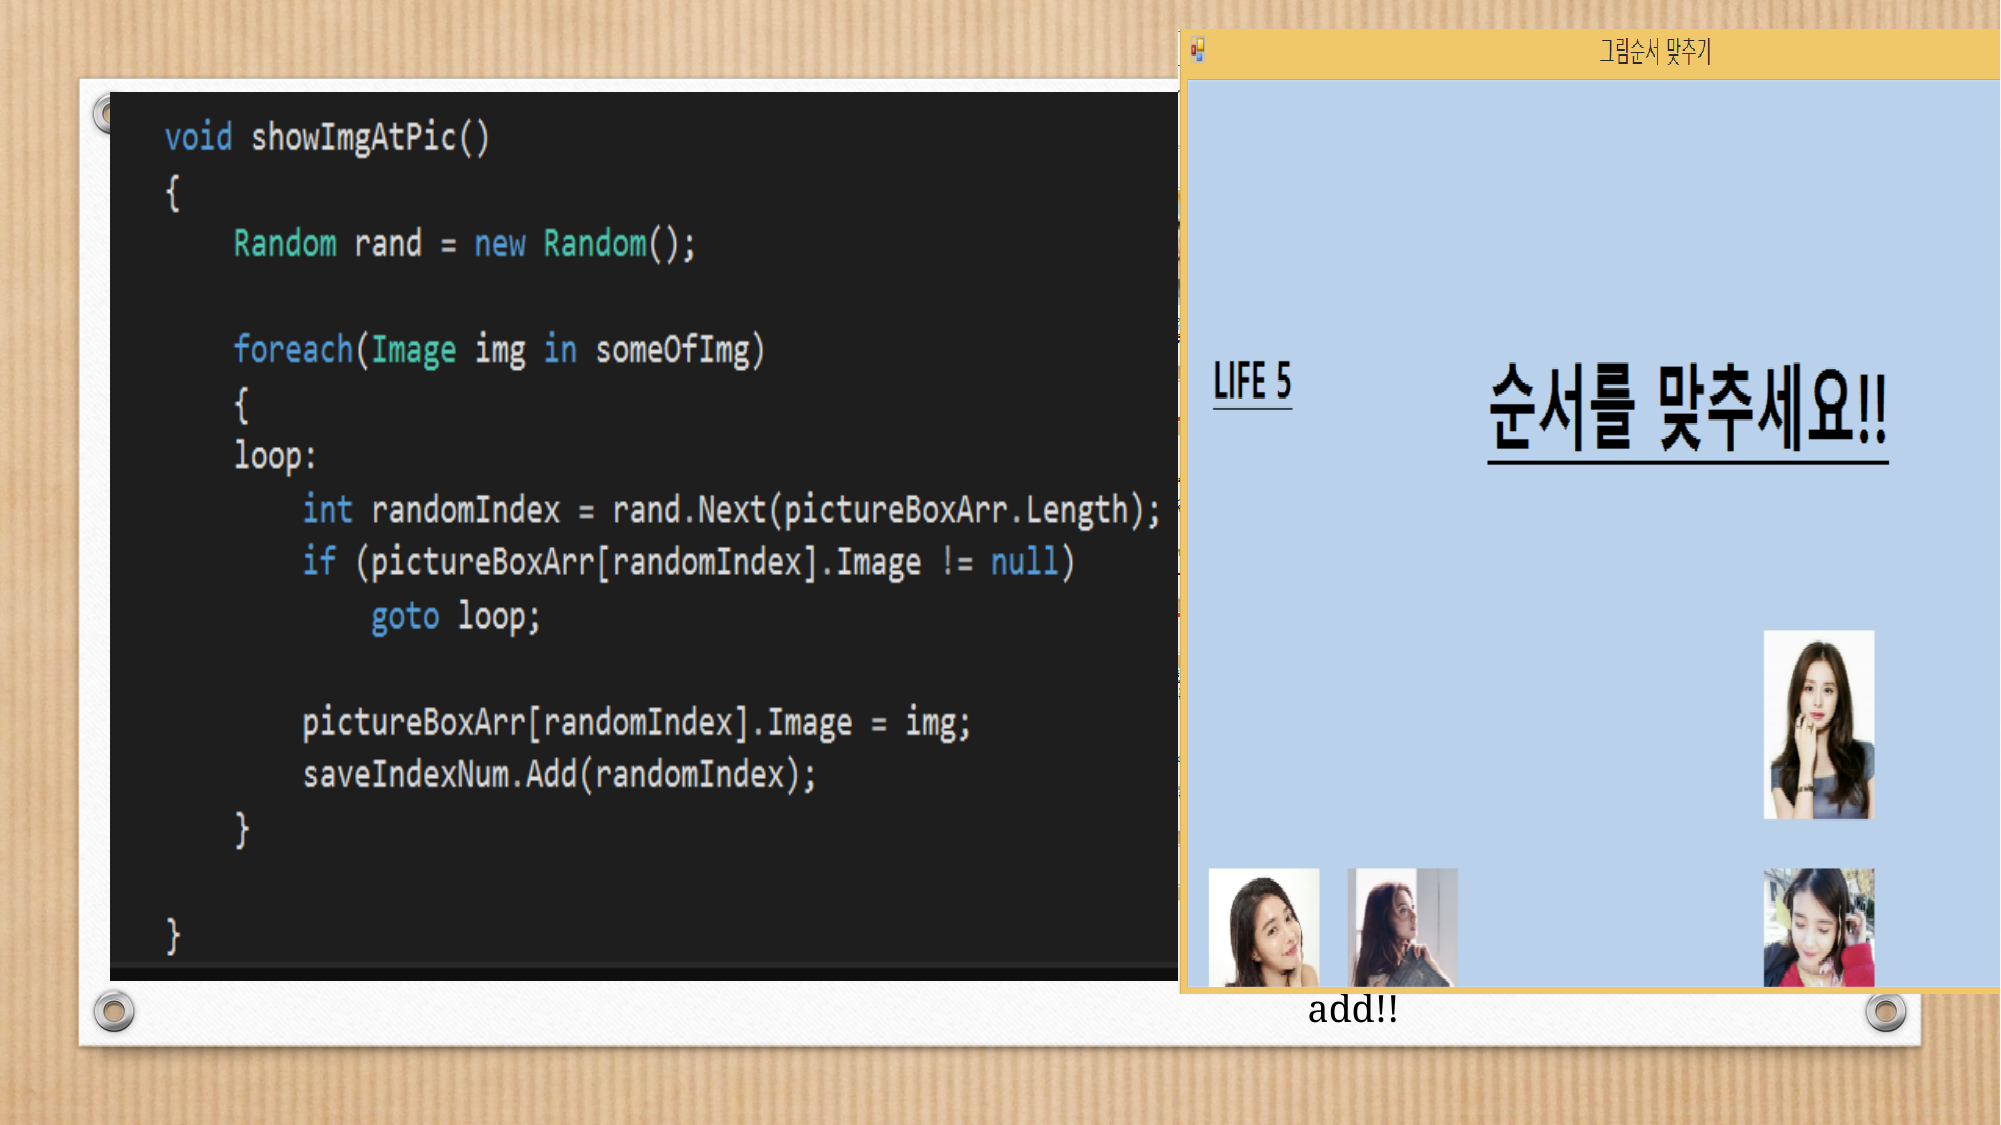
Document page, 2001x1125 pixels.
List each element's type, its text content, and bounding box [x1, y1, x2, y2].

text_box 12개의 picturebox중 선출된 사진을 임의의 picturebox의 image로 설정 Picturebox의 image가 Null인지 아닌지로 구분하여 Picturebox가 겹치지 않게 한다! 난중의 화면에 출력된 사진의 순서를 저장하기위한 Int형 list 생성한뒤 Image가 저장된 Picturebox의 index를 list에 add!! [1292, 994, 1869, 1038]
picture [0, 0, 2001, 1125]
